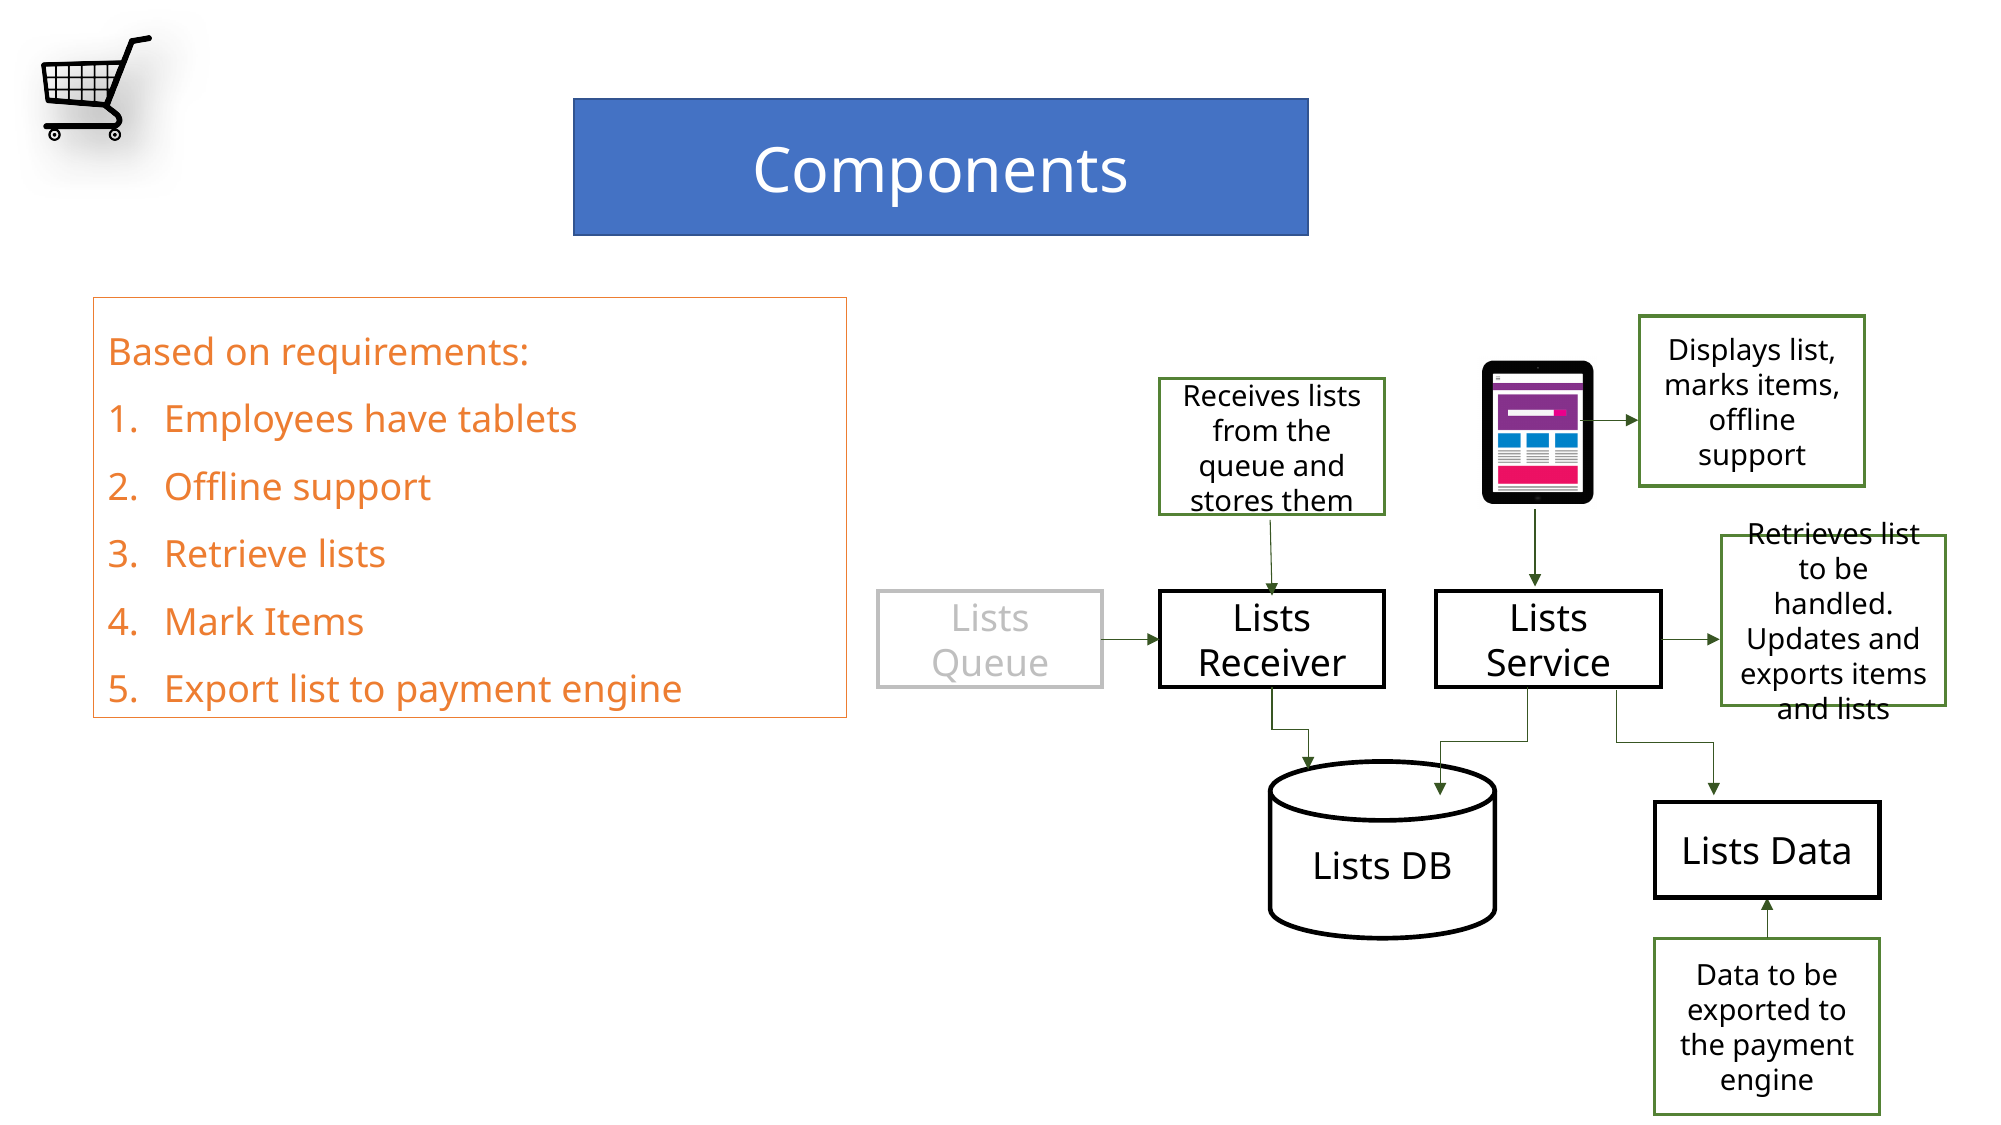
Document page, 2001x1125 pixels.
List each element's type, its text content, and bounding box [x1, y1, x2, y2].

picture [41, 35, 152, 141]
text_box Receives lists from the queue and stores them [1159, 378, 1385, 516]
text_box Lists Receiver [1159, 590, 1385, 688]
text_box Retrieves list to be handled. Updates and exports items and lists [1720, 534, 1947, 706]
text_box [1429, 697, 1538, 786]
text_box Displays list, marks items, offline support [1639, 315, 1866, 487]
text_box Based on requirements: Employees have tablets Offline support Retrieve lists Mark Items Export list to payment engine [93, 297, 847, 718]
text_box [1612, 694, 1718, 792]
text_box Lists DB [1269, 760, 1496, 940]
text_box Lists Service [1435, 590, 1662, 688]
text_box Data to be exported to the payment engine [1654, 937, 1880, 1115]
text_box Lists Data [1654, 801, 1880, 899]
text_box Components [573, 98, 1309, 236]
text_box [1249, 710, 1332, 747]
picture [1477, 356, 1597, 509]
text_box Lists Queue [877, 590, 1103, 688]
